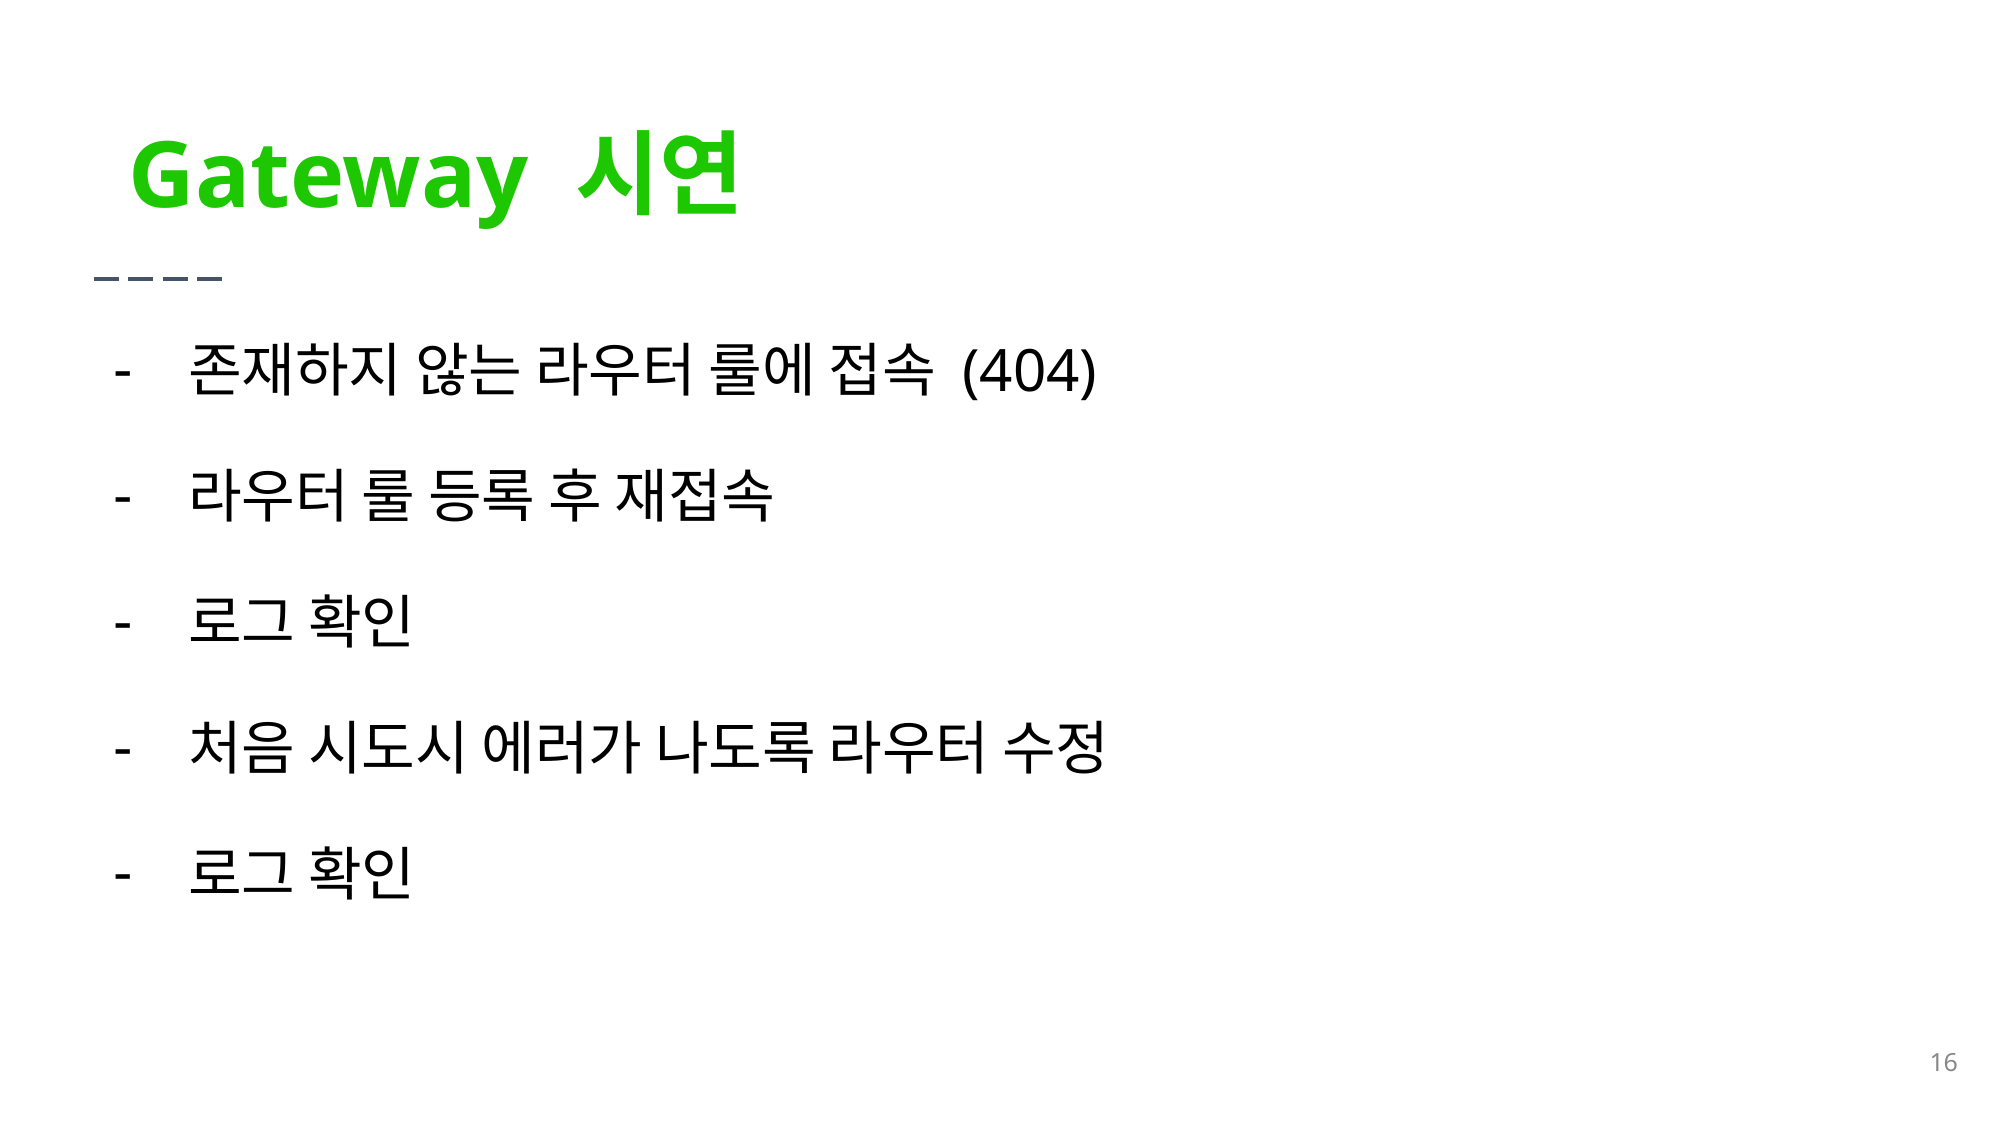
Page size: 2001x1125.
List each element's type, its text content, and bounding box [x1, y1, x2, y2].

text_box Gateway 시연 [113, 25, 1839, 243]
list 존재하지 않는 라우터 룰에 접속 (404) 라우터 룰 등록 후 재접속 로그 확인 처음 시도시 에러가 나도록 라우터 수정 로그 확인 [68, 321, 1932, 1000]
slide_number ‹#› [1853, 1019, 1974, 1106]
